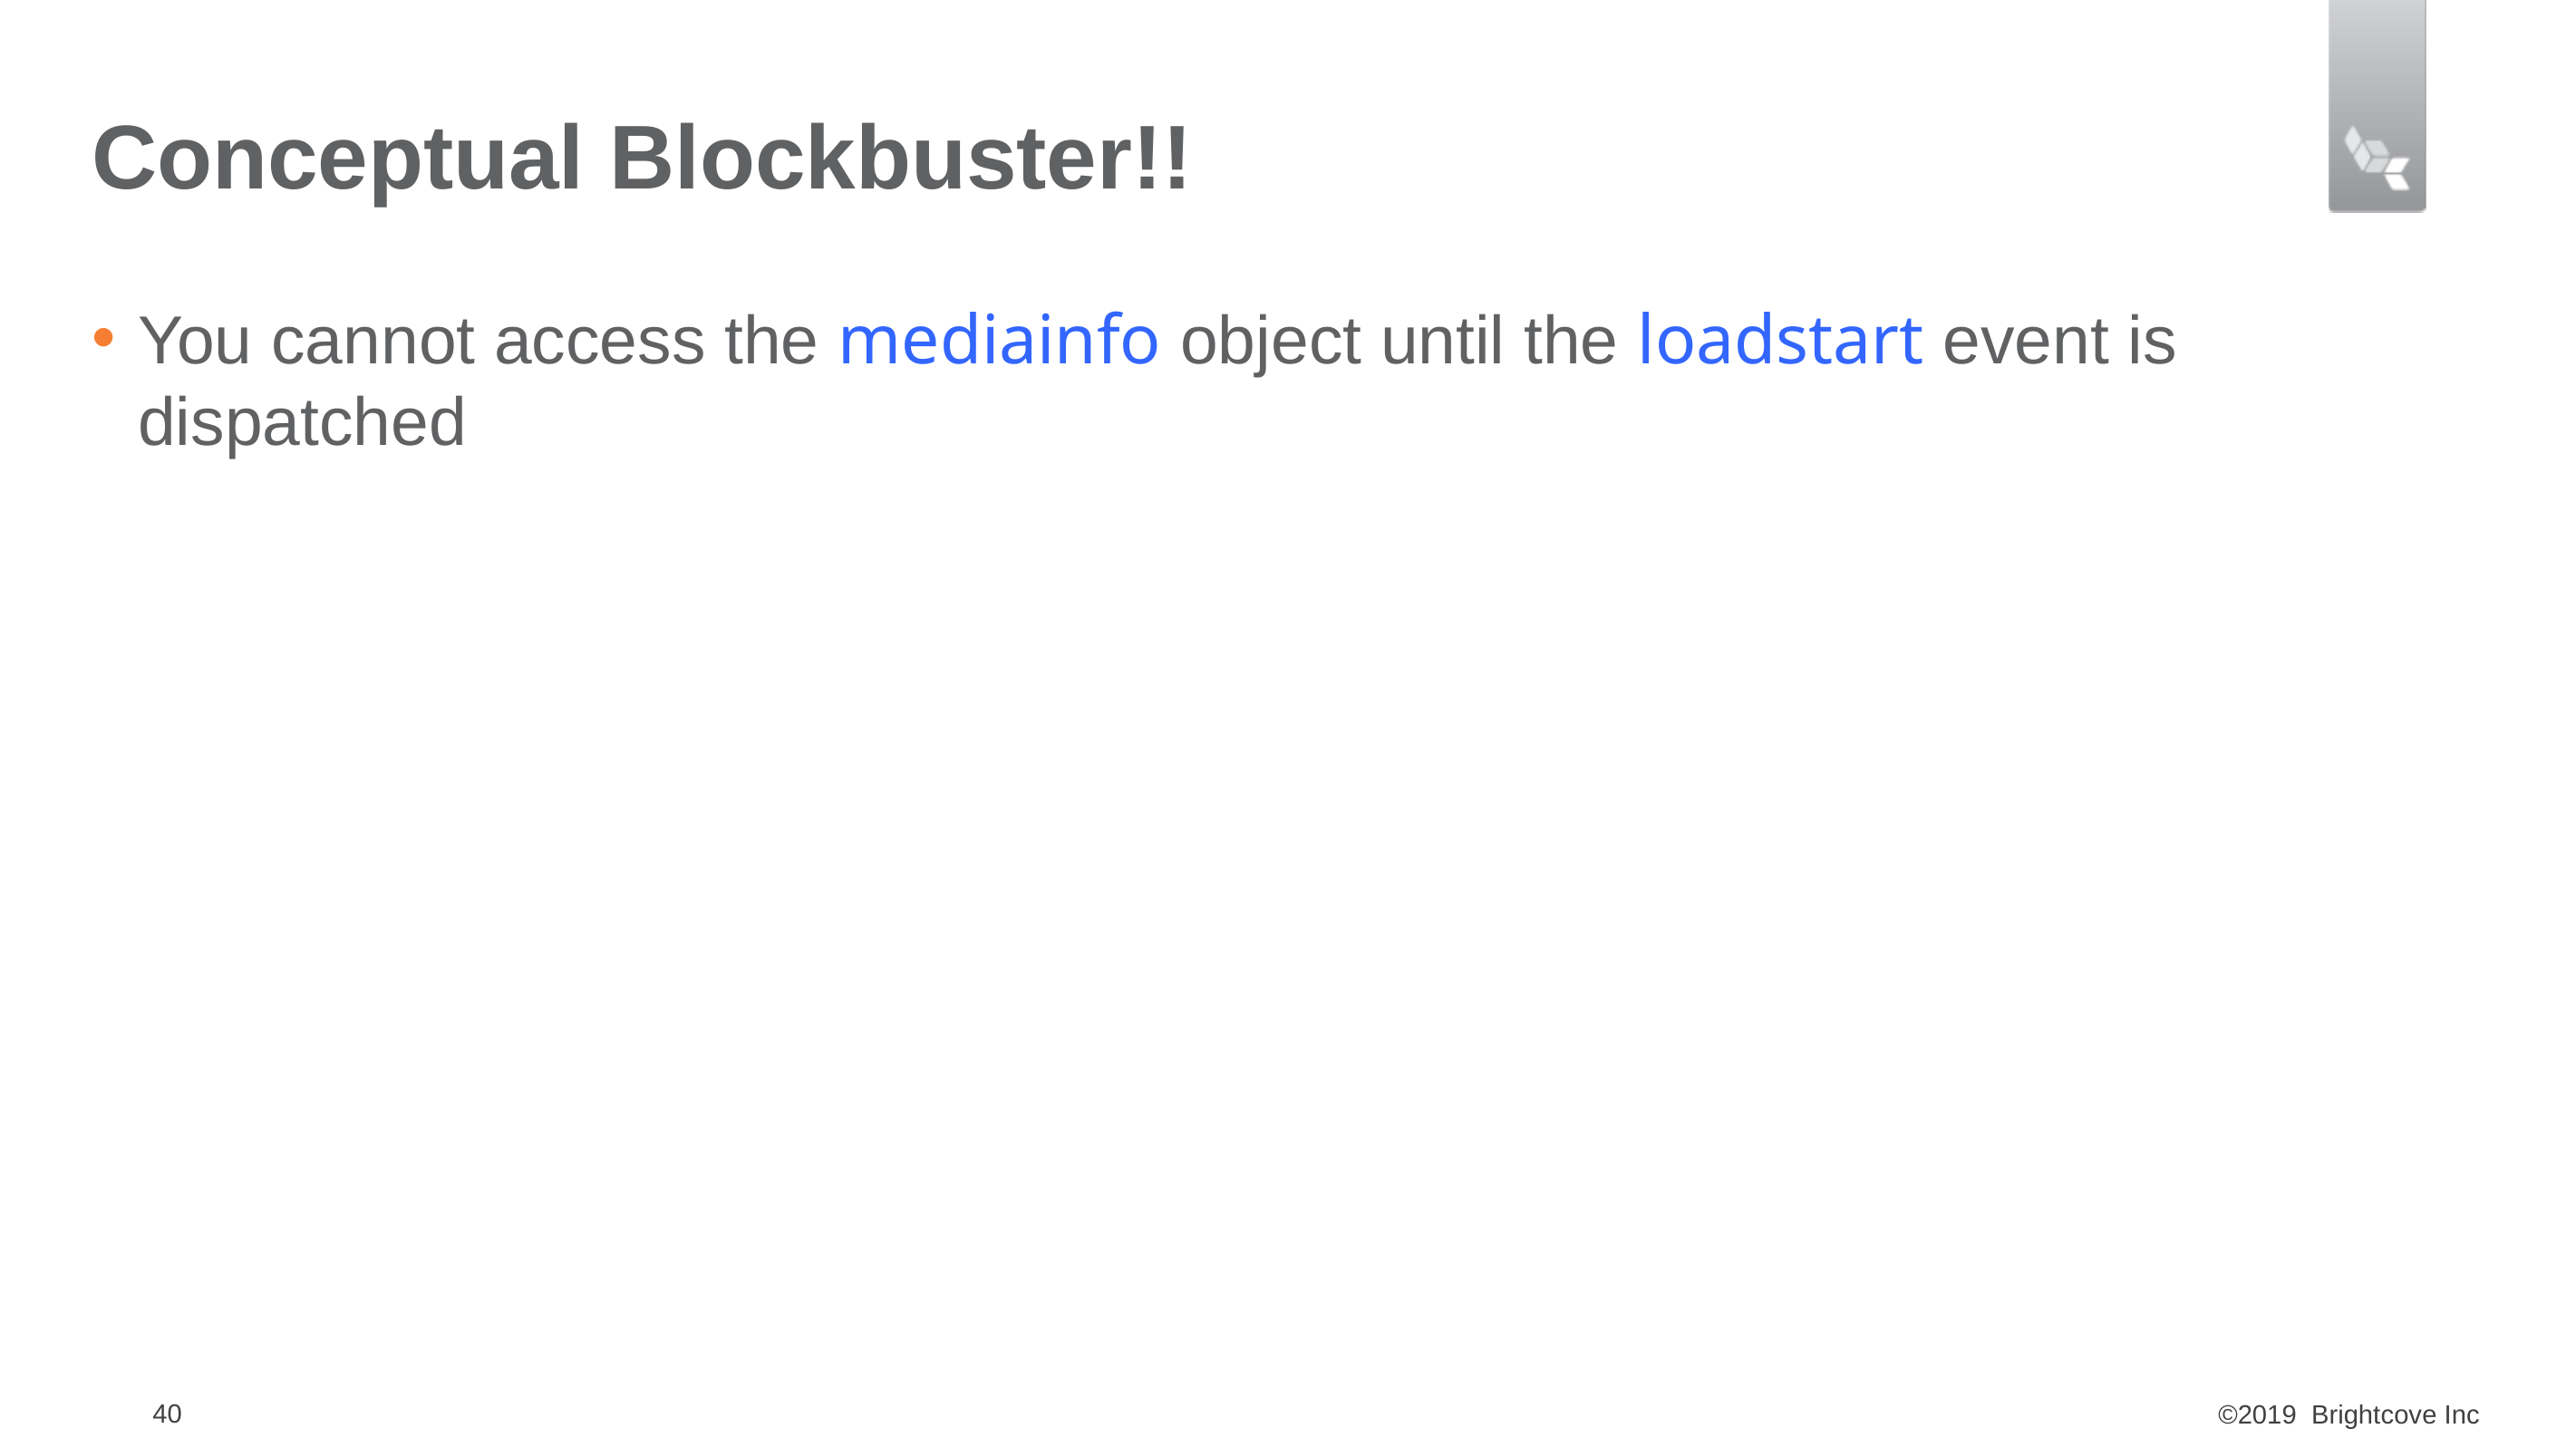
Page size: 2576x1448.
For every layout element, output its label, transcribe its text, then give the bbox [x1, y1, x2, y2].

slide_number 40 [143, 1390, 189, 1434]
title Conceptual Blockbuster!! [80, 43, 2271, 261]
picture [2329, 0, 2428, 213]
list You cannot access the mediainfo object until the loadstart event is dispatched [80, 283, 2442, 1303]
